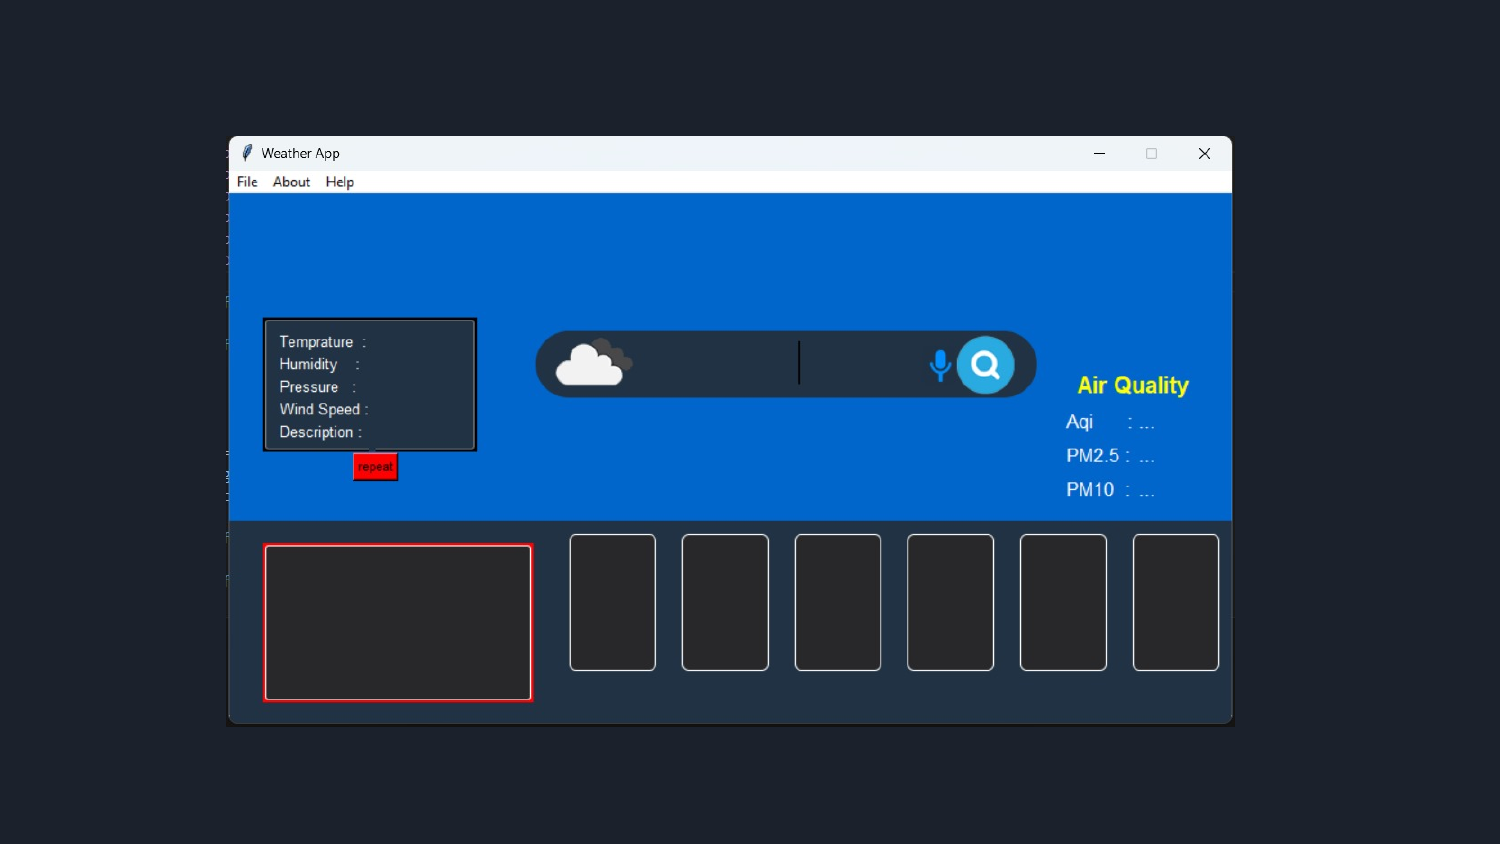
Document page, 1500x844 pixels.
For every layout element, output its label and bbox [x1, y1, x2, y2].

picture [225, 136, 1236, 728]
